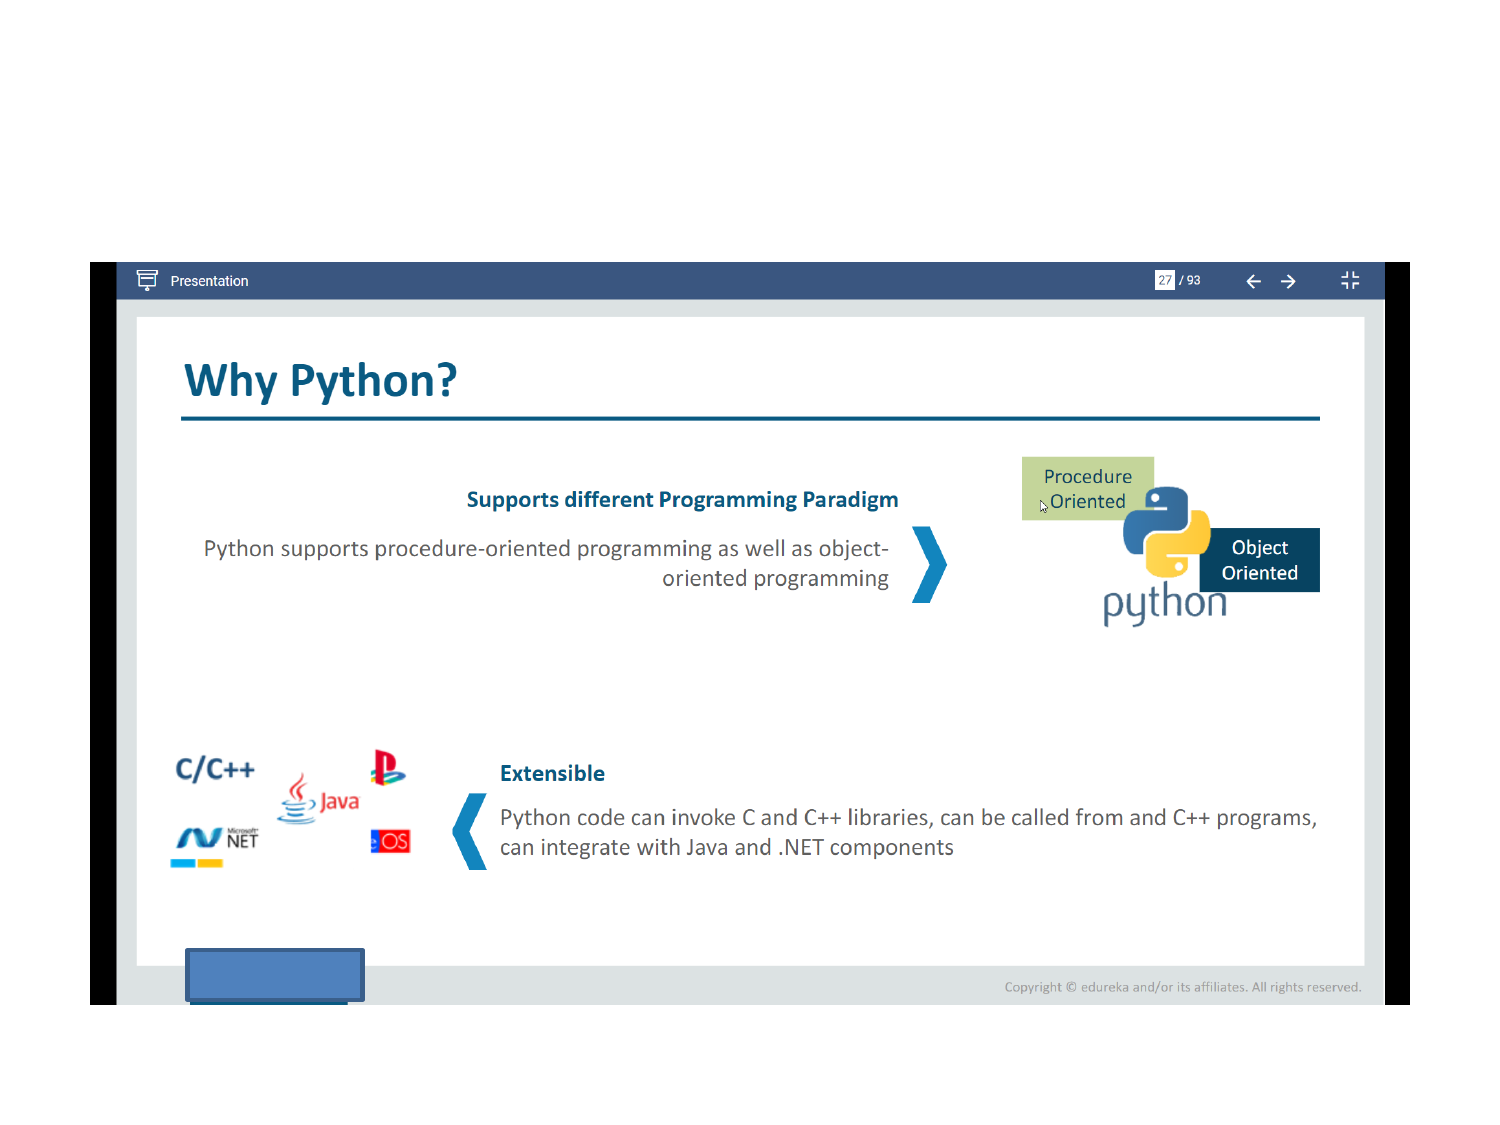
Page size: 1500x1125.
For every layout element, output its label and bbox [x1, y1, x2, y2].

list [89, 262, 1411, 1006]
